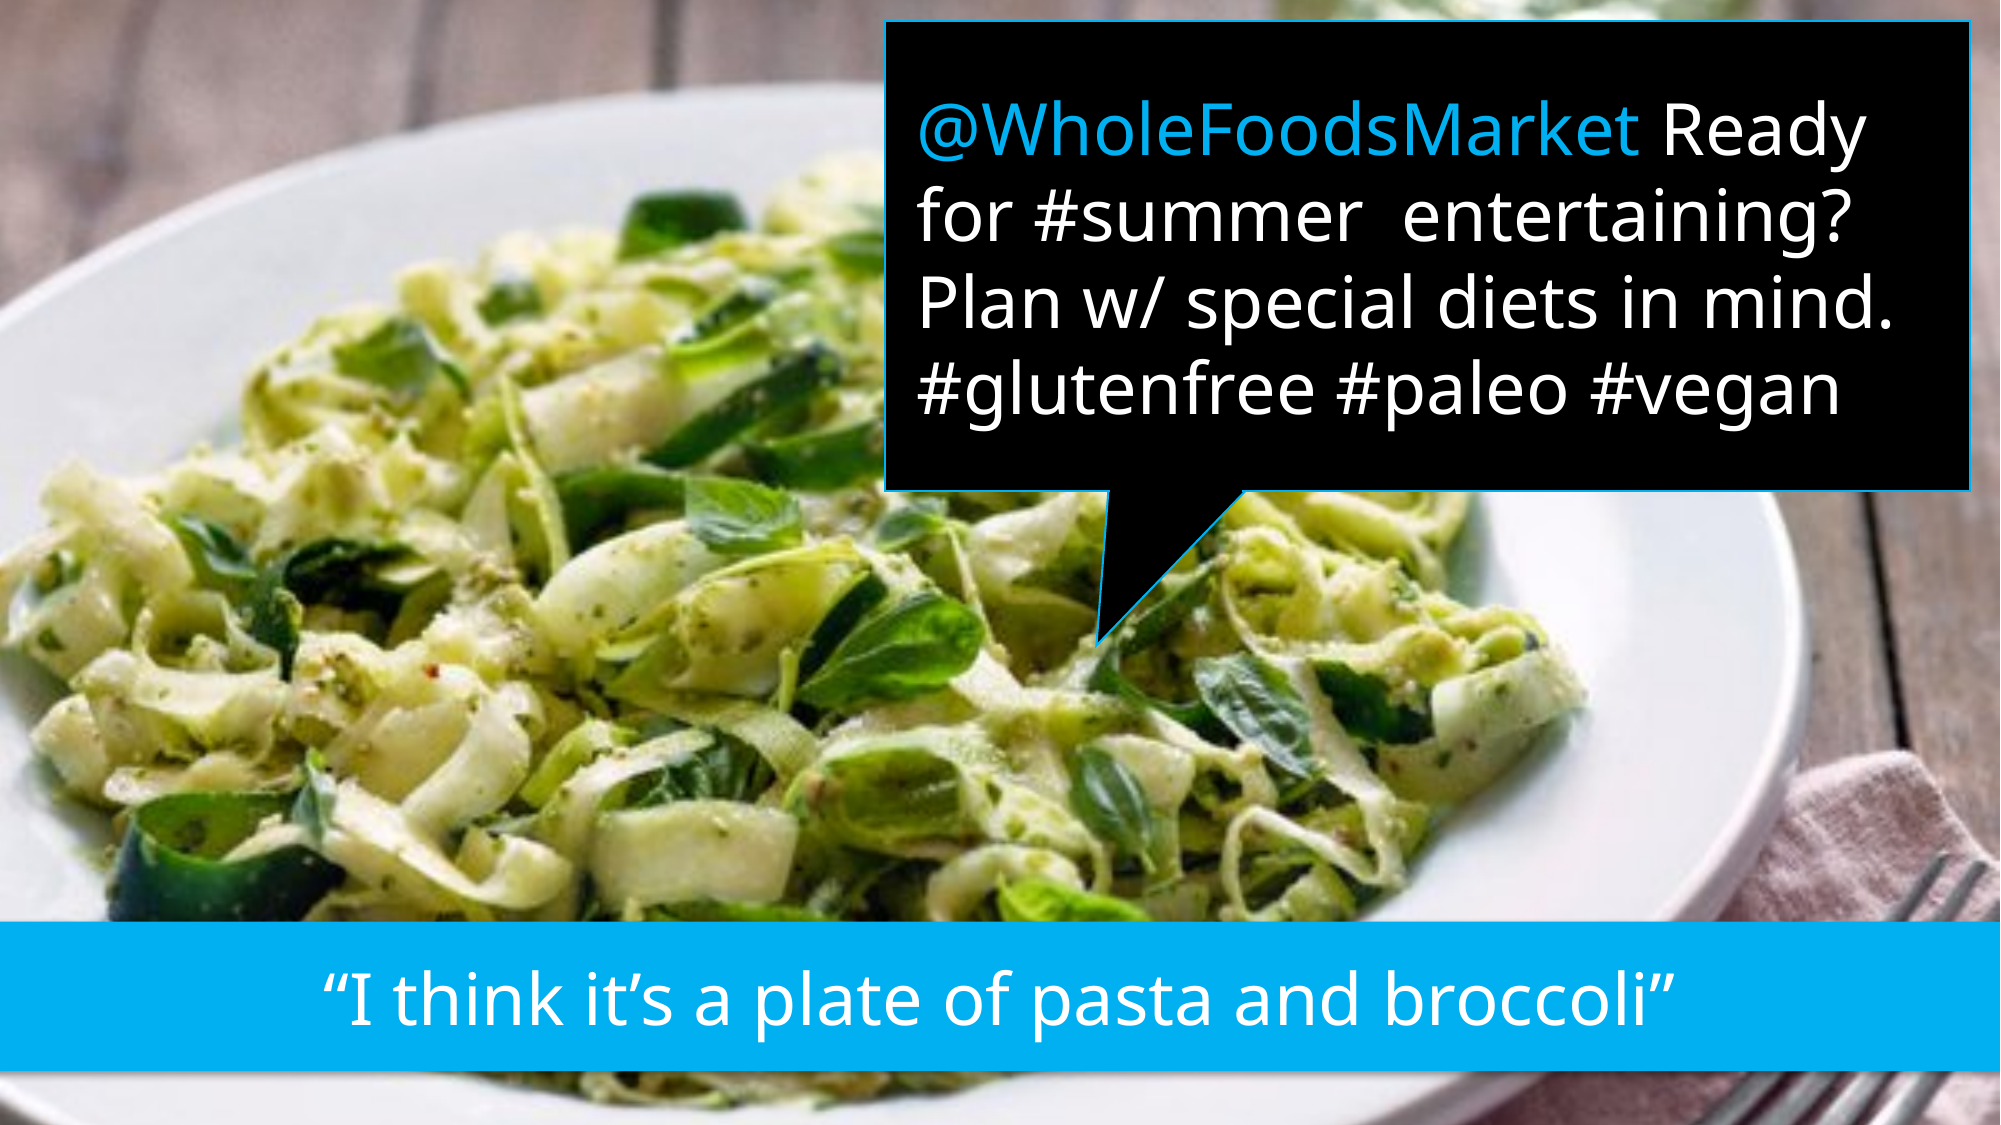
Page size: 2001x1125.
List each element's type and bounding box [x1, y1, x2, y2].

picture [887, 986, 918, 1025]
picture [1538, 986, 1564, 1025]
picture [394, 978, 416, 1025]
picture [1573, 986, 1607, 1025]
picture [631, 974, 640, 991]
picture [1664, 974, 1673, 991]
picture [1077, 986, 1107, 1025]
picture [644, 986, 671, 1025]
picture [1118, 986, 1145, 1025]
picture [1460, 986, 1494, 1025]
picture [697, 986, 727, 1025]
picture [1433, 986, 1454, 1024]
picture [325, 974, 334, 991]
picture [488, 986, 519, 1024]
picture [590, 987, 595, 1024]
picture [1619, 971, 1624, 1024]
picture [470, 987, 475, 1024]
picture [1651, 974, 1660, 991]
picture [947, 986, 981, 1025]
picture [1503, 986, 1529, 1025]
picture [1389, 971, 1422, 1025]
picture [1178, 986, 1208, 1025]
picture [1036, 986, 1069, 1042]
picture [0, 0, 2000, 921]
picture [804, 971, 809, 1024]
picture [1637, 987, 1642, 1024]
picture [1281, 986, 1312, 1024]
picture [1150, 978, 1172, 1025]
picture [1237, 986, 1267, 1025]
picture [604, 978, 626, 1025]
picture [858, 978, 880, 1025]
picture [352, 974, 370, 1024]
picture [0, 1072, 2000, 1125]
picture [533, 971, 562, 1024]
picture [1323, 971, 1356, 1025]
picture [820, 986, 850, 1025]
picture [338, 974, 347, 991]
picture [987, 970, 1012, 1024]
picture [759, 986, 792, 1042]
picture [425, 971, 456, 1024]
